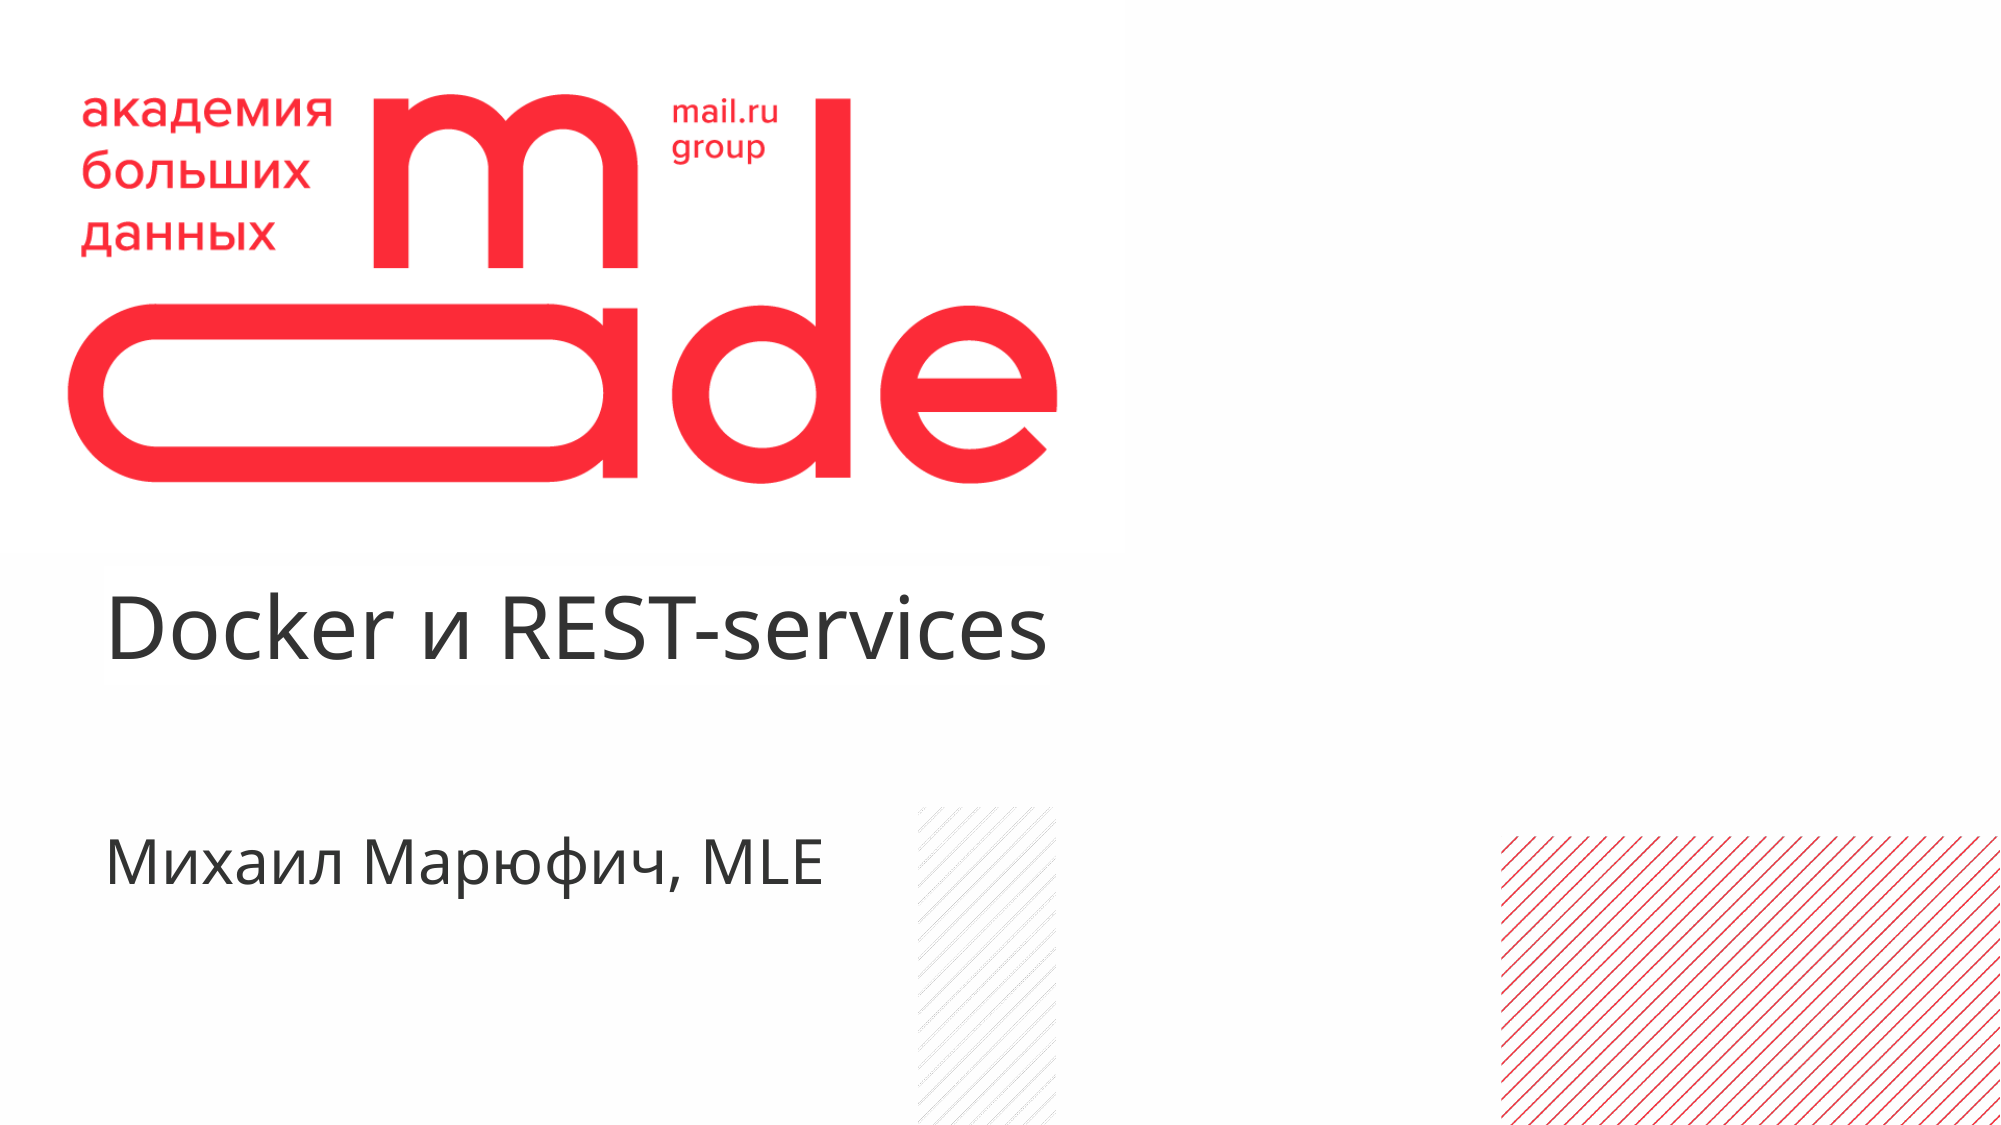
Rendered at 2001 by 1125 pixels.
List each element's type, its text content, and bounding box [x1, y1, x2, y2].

picture [900, 810, 1056, 1125]
list Docker и REST-services [89, 542, 1557, 810]
list Михаил Марюфич, MLE [89, 823, 900, 878]
picture [1501, 809, 2000, 1125]
picture [0, 0, 1125, 553]
